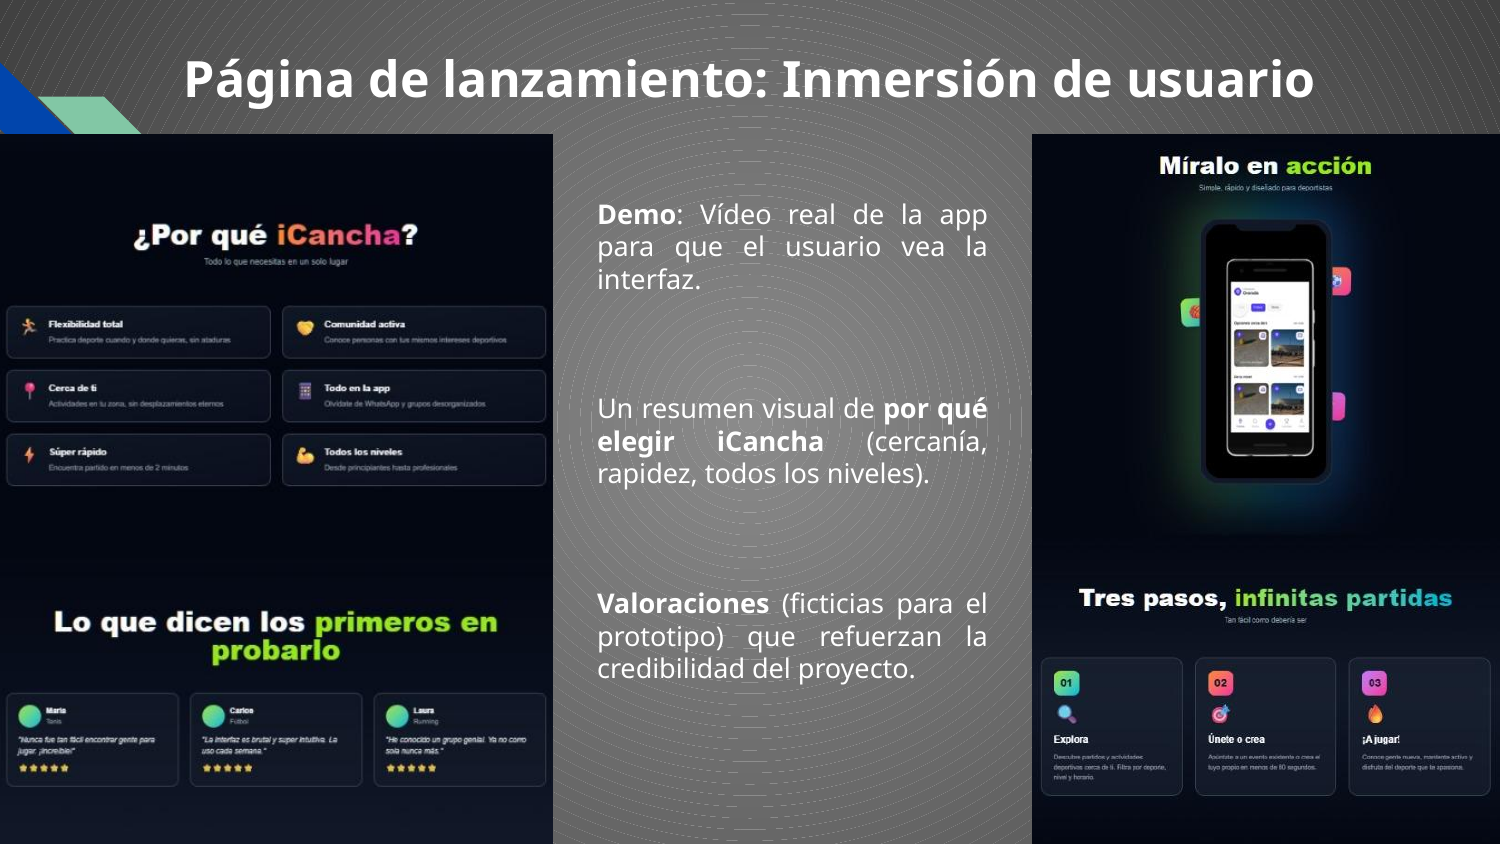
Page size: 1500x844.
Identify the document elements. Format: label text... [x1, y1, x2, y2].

picture [1031, 134, 1500, 844]
text_box Demo: Vídeo real de la app para que el usuario vea la interfaz. Un resumen visual de por qué elegir iCancha (cercanía, rapidez, todos los niveles). Valoraciones (ficticias para el prototipo) que refuerzan la credibilidad del proyecto. [582, 182, 1003, 751]
picture [0, 134, 554, 844]
title Página de lanzamiento: Inmersión de usuario [92, 32, 1408, 169]
